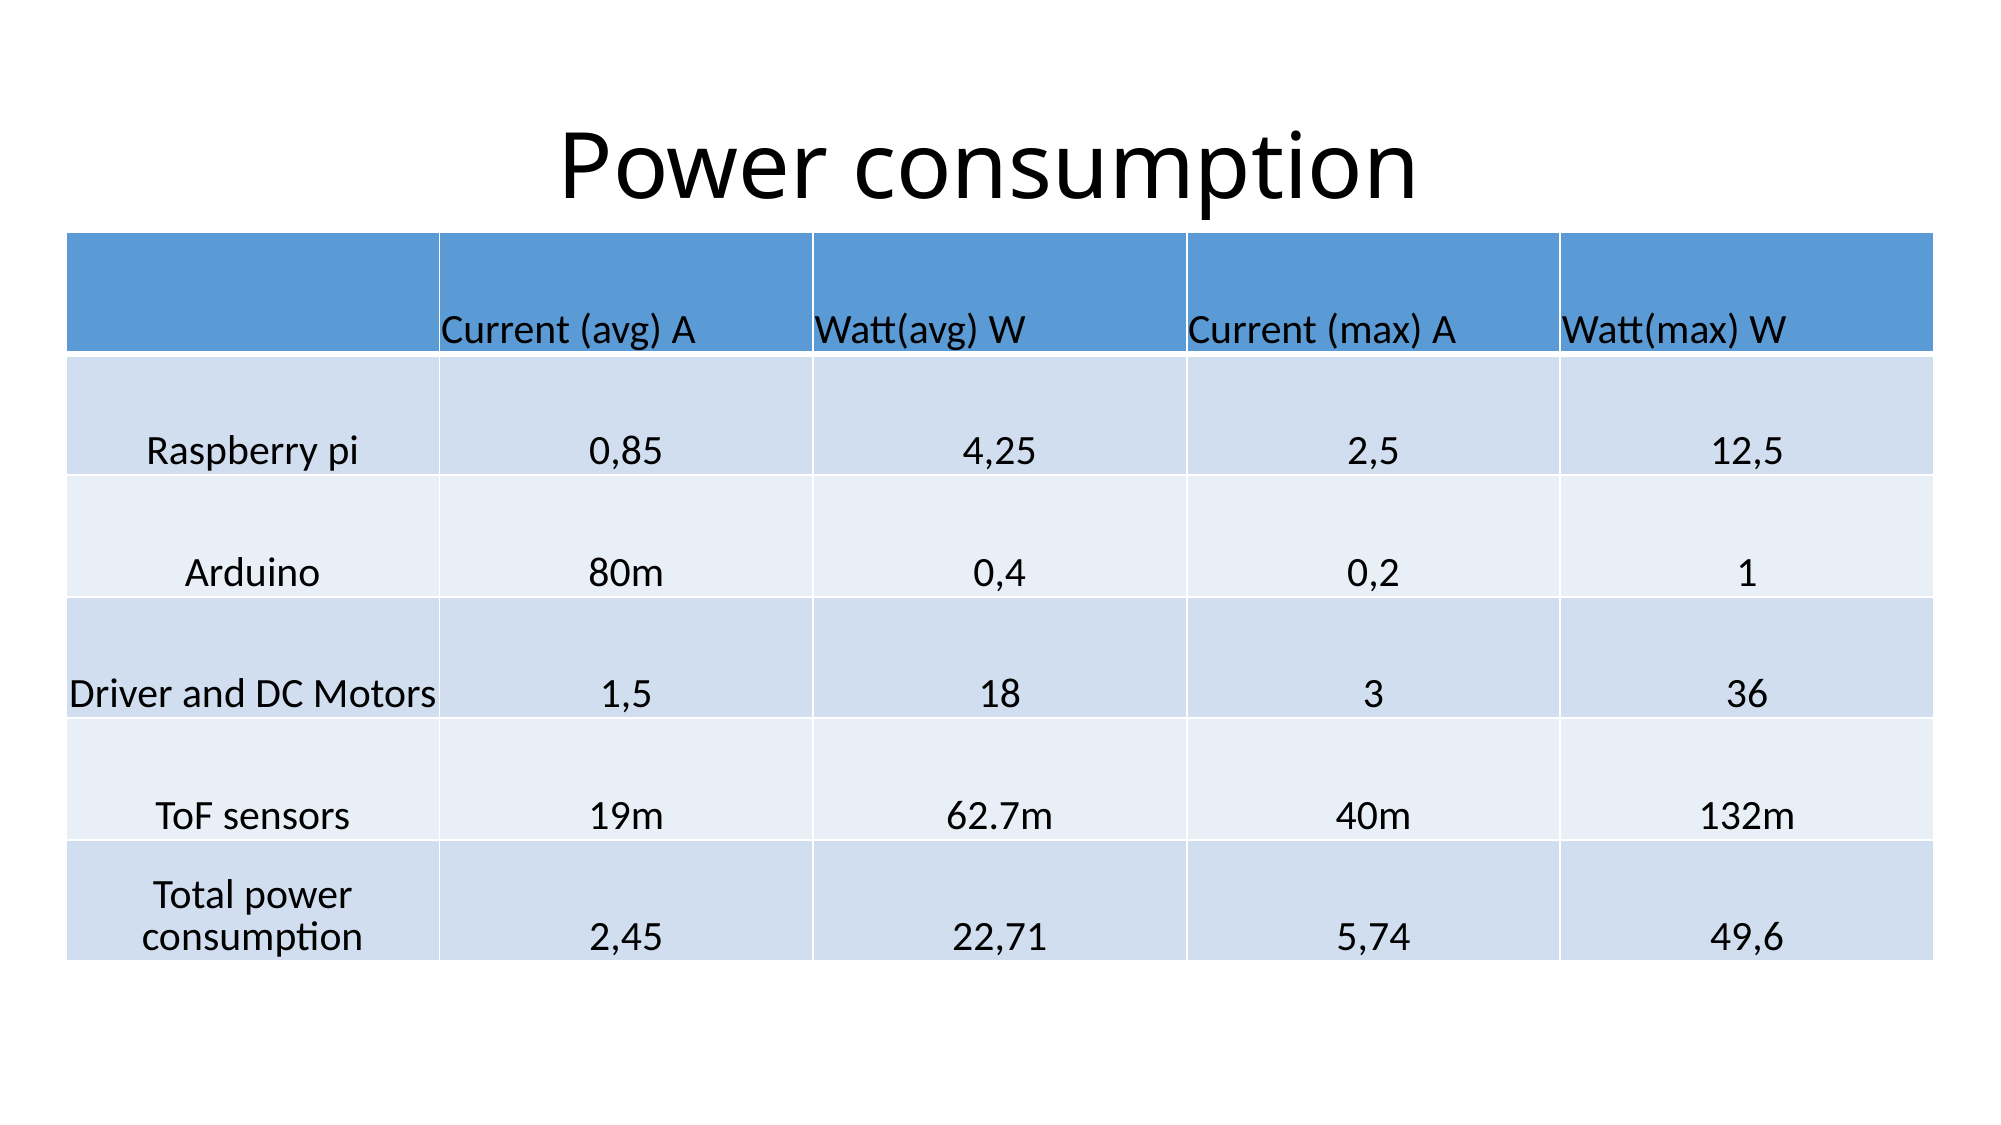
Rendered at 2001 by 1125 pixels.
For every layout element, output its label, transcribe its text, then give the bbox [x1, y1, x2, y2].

table_header [67, 233, 439, 351]
table_header Current (avg) A [440, 233, 812, 351]
table_cell Arduino [67, 476, 439, 596]
table_cell 49,6 [1561, 841, 1933, 960]
table_cell Total power consumption [67, 841, 439, 960]
table_cell 0,2 [1188, 476, 1559, 596]
table_cell 3 [1188, 598, 1559, 717]
table_cell Driver and DC Motors [67, 598, 439, 717]
table_cell 5,74 [1188, 841, 1559, 960]
table_header Current (max) A [1188, 233, 1559, 351]
table_cell 36 [1561, 598, 1933, 717]
table_cell 80m [440, 476, 812, 596]
table_cell ToF sensors [67, 719, 439, 839]
table_cell 2,45 [440, 841, 812, 960]
table_cell 19m [440, 719, 812, 839]
table_cell 1 [1561, 476, 1933, 596]
table_cell 0,4 [814, 476, 1186, 596]
table_header Watt(max) W [1561, 233, 1933, 351]
table_cell 4,25 [814, 357, 1186, 474]
table_cell 18 [814, 598, 1186, 717]
table_header Watt(avg) W [814, 233, 1186, 351]
table_cell 1,5 [440, 598, 812, 717]
table_cell 12,5 [1561, 357, 1933, 474]
title Power consumption [138, 60, 1864, 231]
table_cell 62.7m [814, 719, 1186, 839]
table_cell 0,85 [440, 357, 812, 474]
table_cell 132m [1561, 719, 1933, 839]
table_cell 40m [1188, 719, 1559, 839]
table_cell Raspberry pi [67, 357, 439, 474]
table_cell 22,71 [814, 841, 1186, 960]
table_cell 2,5 [1188, 357, 1559, 474]
